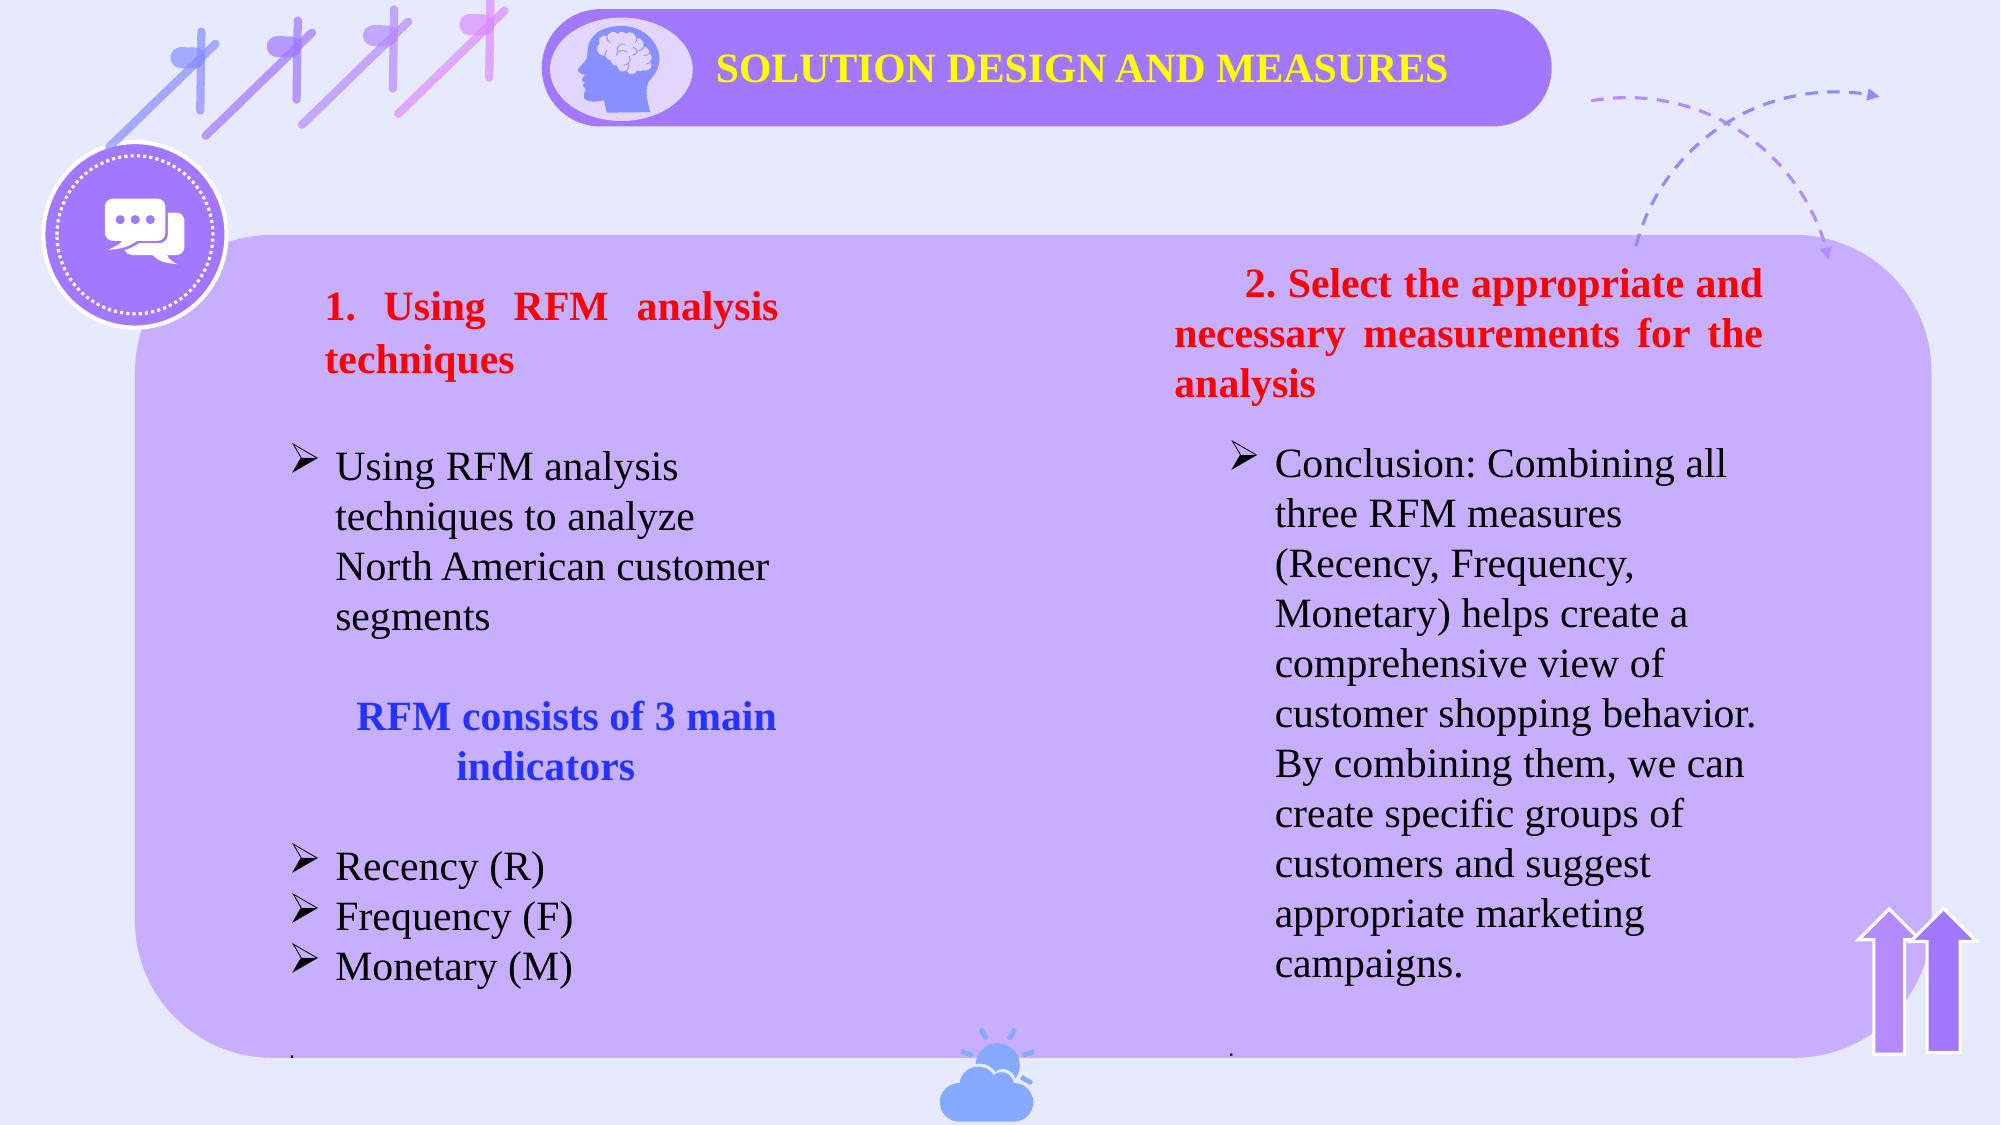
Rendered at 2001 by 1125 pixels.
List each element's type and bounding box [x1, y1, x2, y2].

text_box [1727, 88, 1880, 141]
text_box [1932, 907, 1980, 1054]
text_box [78, 33, 534, 108]
text_box [273, 267, 818, 1078]
text_box [938, 1058, 1035, 1123]
text_box [1591, 97, 1755, 141]
text_box [43, 141, 1932, 1058]
text_box [541, 9, 1552, 127]
text_box [1159, 248, 1779, 1075]
